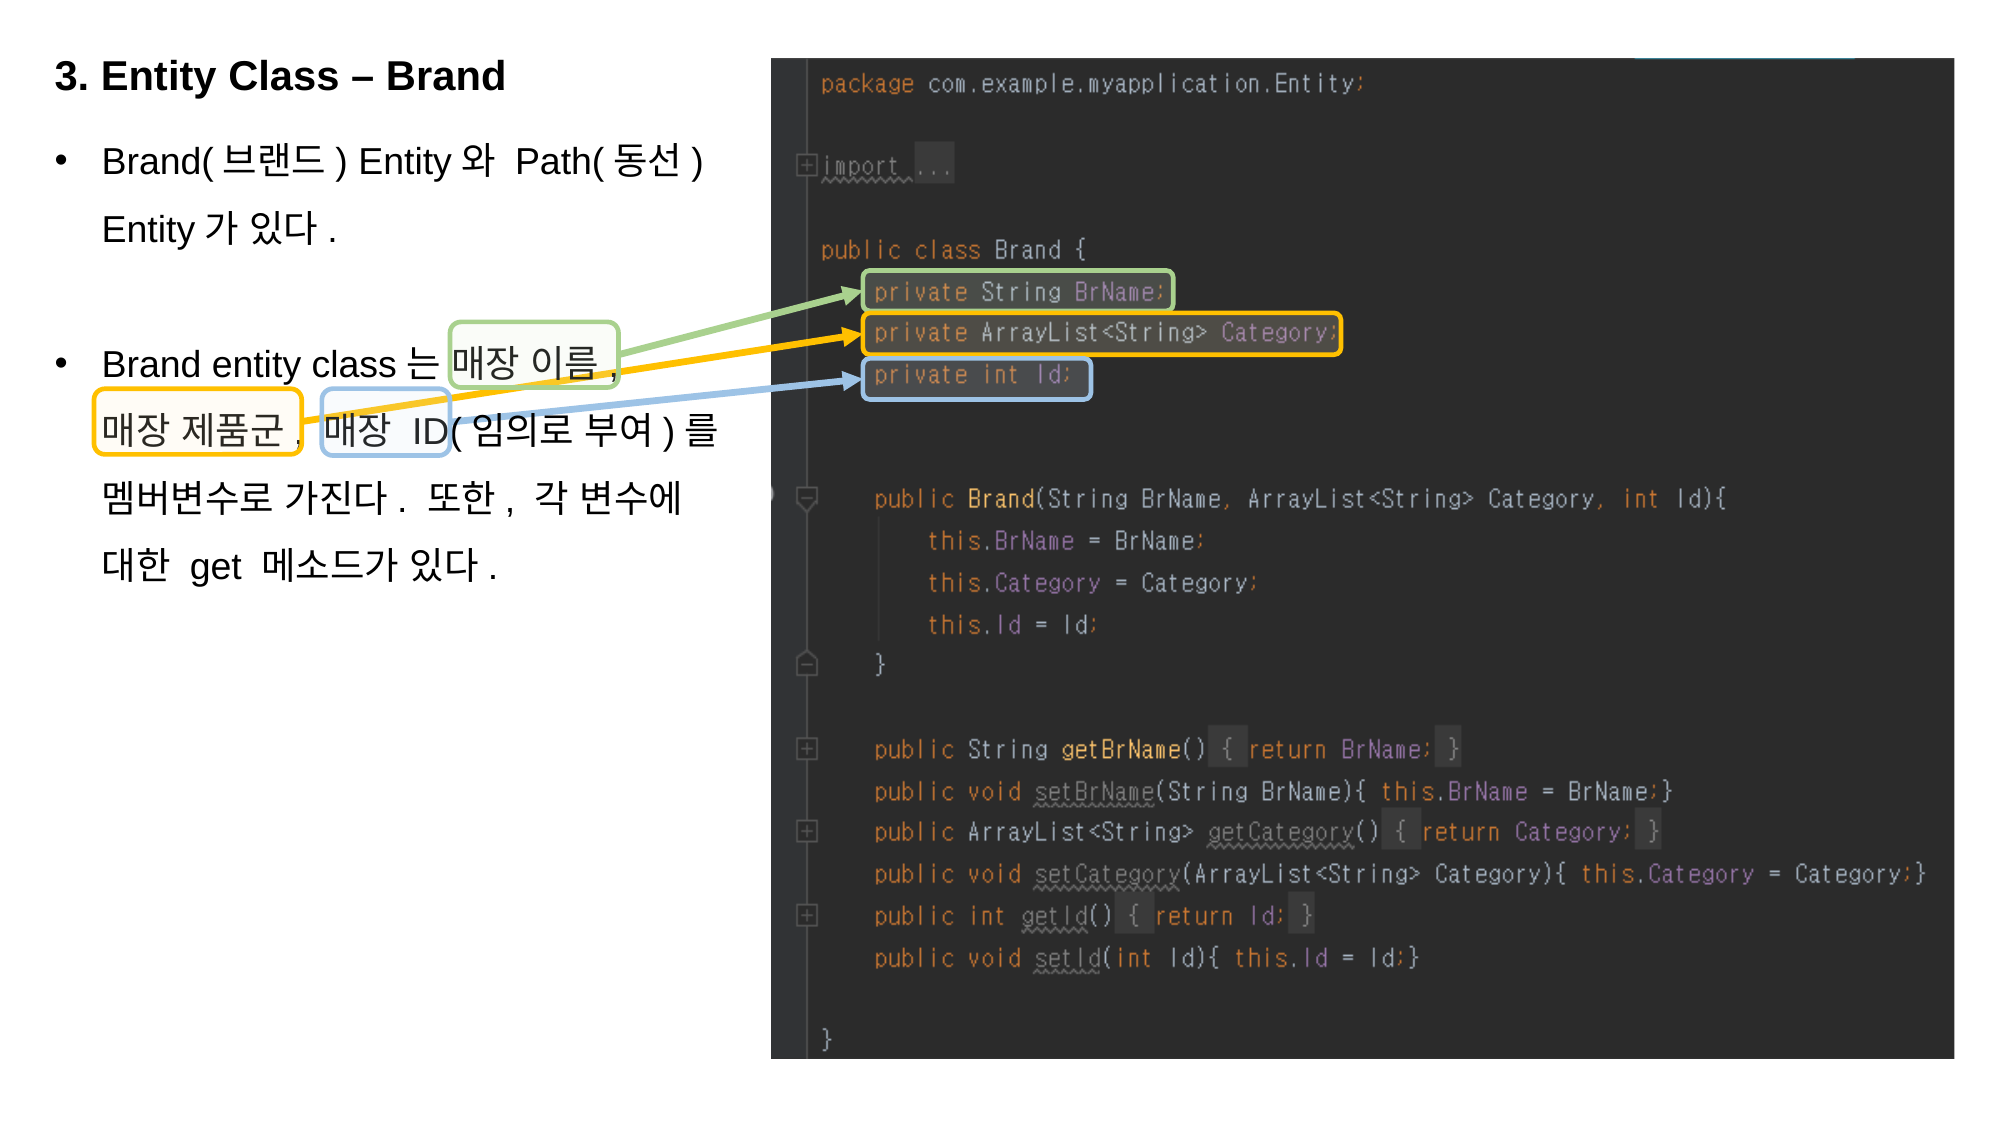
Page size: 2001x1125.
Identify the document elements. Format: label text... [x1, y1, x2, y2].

text_box [92, 387, 303, 456]
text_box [618, 290, 863, 355]
text_box [448, 320, 618, 333]
text_box 3. Entity Class – Brand [39, 41, 761, 107]
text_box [301, 333, 863, 422]
picture [771, 58, 1955, 1059]
text_box [320, 422, 452, 457]
text_box Brand(브랜드) Entity와 Path(동선) Entity가 있다. Brand entity class는 매장 이름, 매장 제품군, 매장 ID(임의로 부여)를 멤버변수로 가진다. 또한, 각 변수에 대한 get 메소드가 있다. [39, 107, 761, 595]
